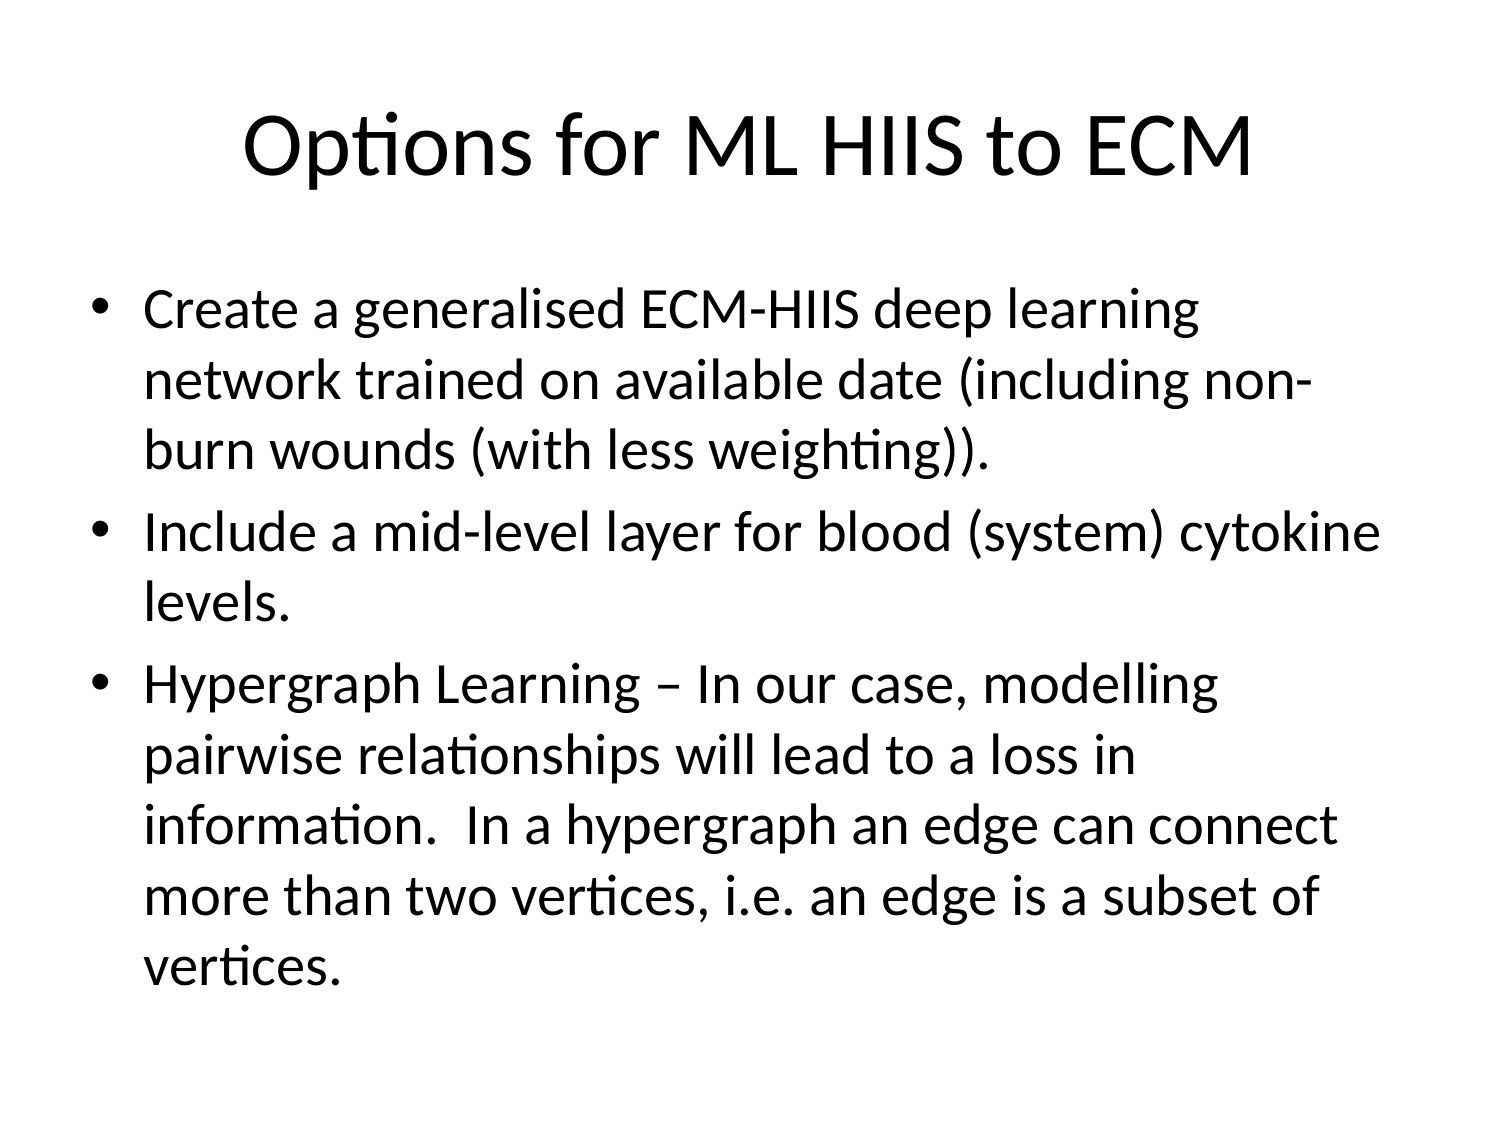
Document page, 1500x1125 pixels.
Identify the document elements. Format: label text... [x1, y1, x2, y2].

list Create a generalised ECM-HIIS deep learning network trained on available date (including non-burn wounds (with less weighting)). Include a mid-level layer for blood (system) cytokine levels. Hypergraph Learning – In our case, modelling pairwise relationships will lead to a loss in information. In a hypergraph an edge can connect more than two vertices, i.e. an edge is a subset of vertices. [75, 262, 1425, 1005]
title Options for ML HIIS to ECM [75, 45, 1425, 233]
